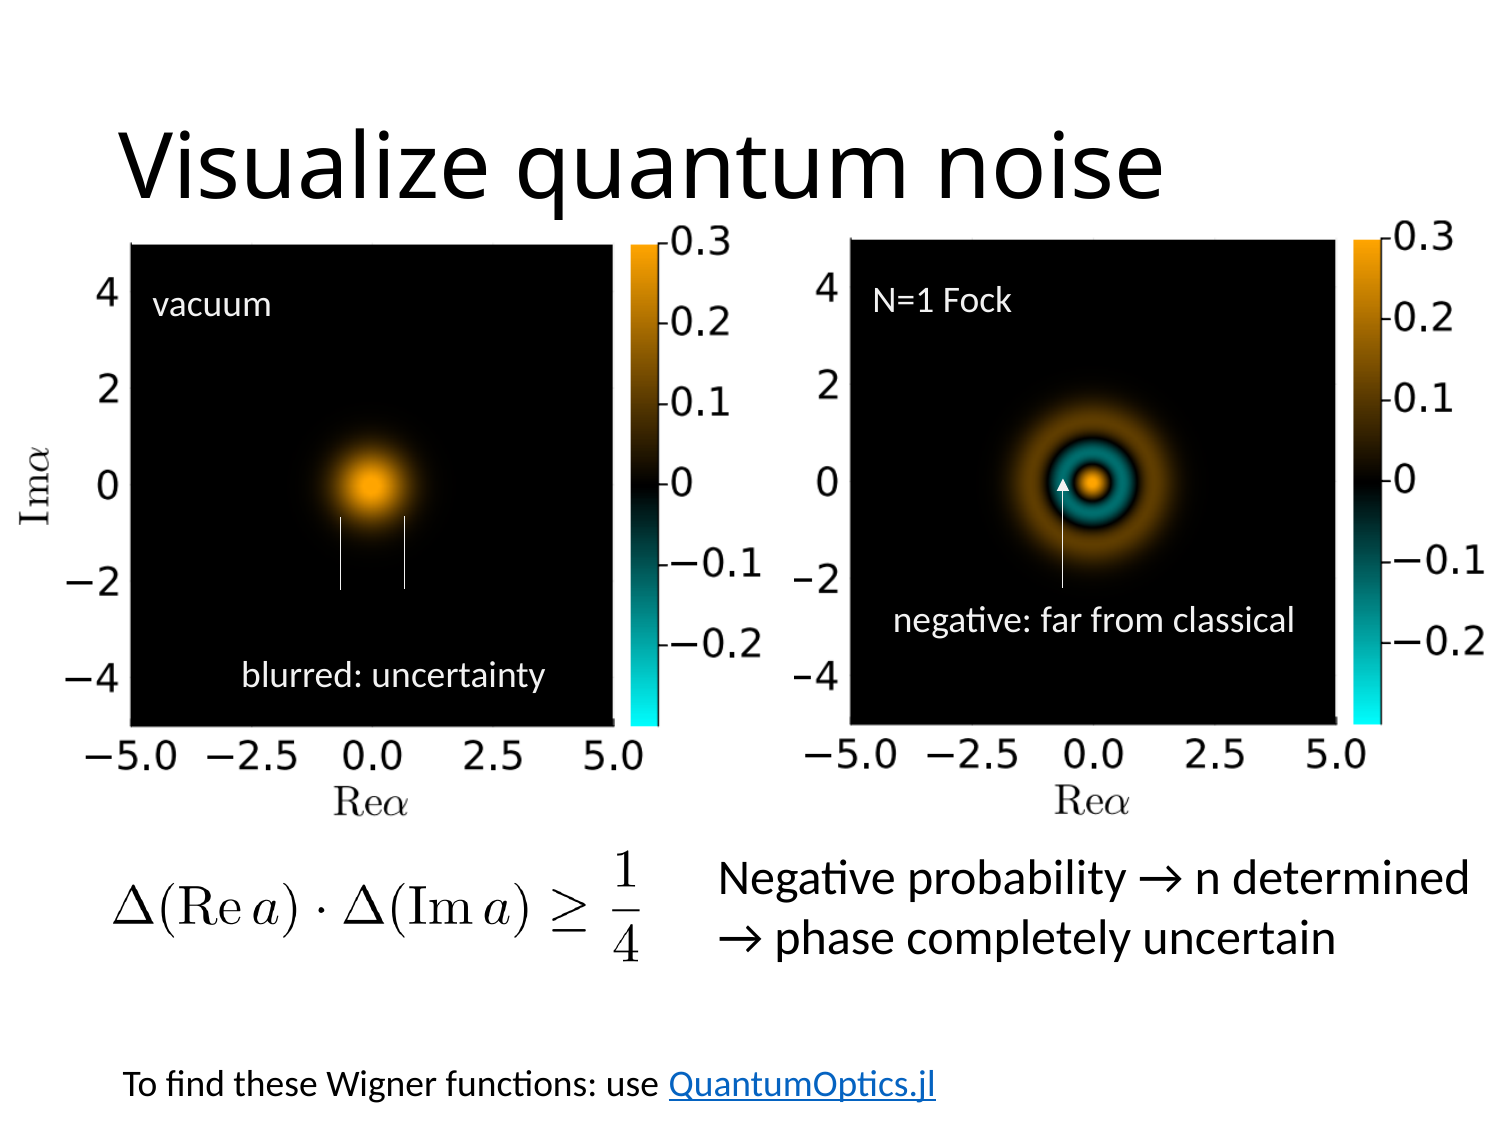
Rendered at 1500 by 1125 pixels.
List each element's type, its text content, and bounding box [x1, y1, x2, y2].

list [794, 216, 1500, 831]
picture [103, 833, 648, 974]
text_box Negative probability → n determined → phase completely uncertain [703, 837, 1486, 973]
title Visualize quantum noise [103, 59, 1397, 216]
text_box To find these Wigner functions: use QuantumOptics.jl [108, 1051, 951, 1111]
picture [0, 203, 794, 831]
